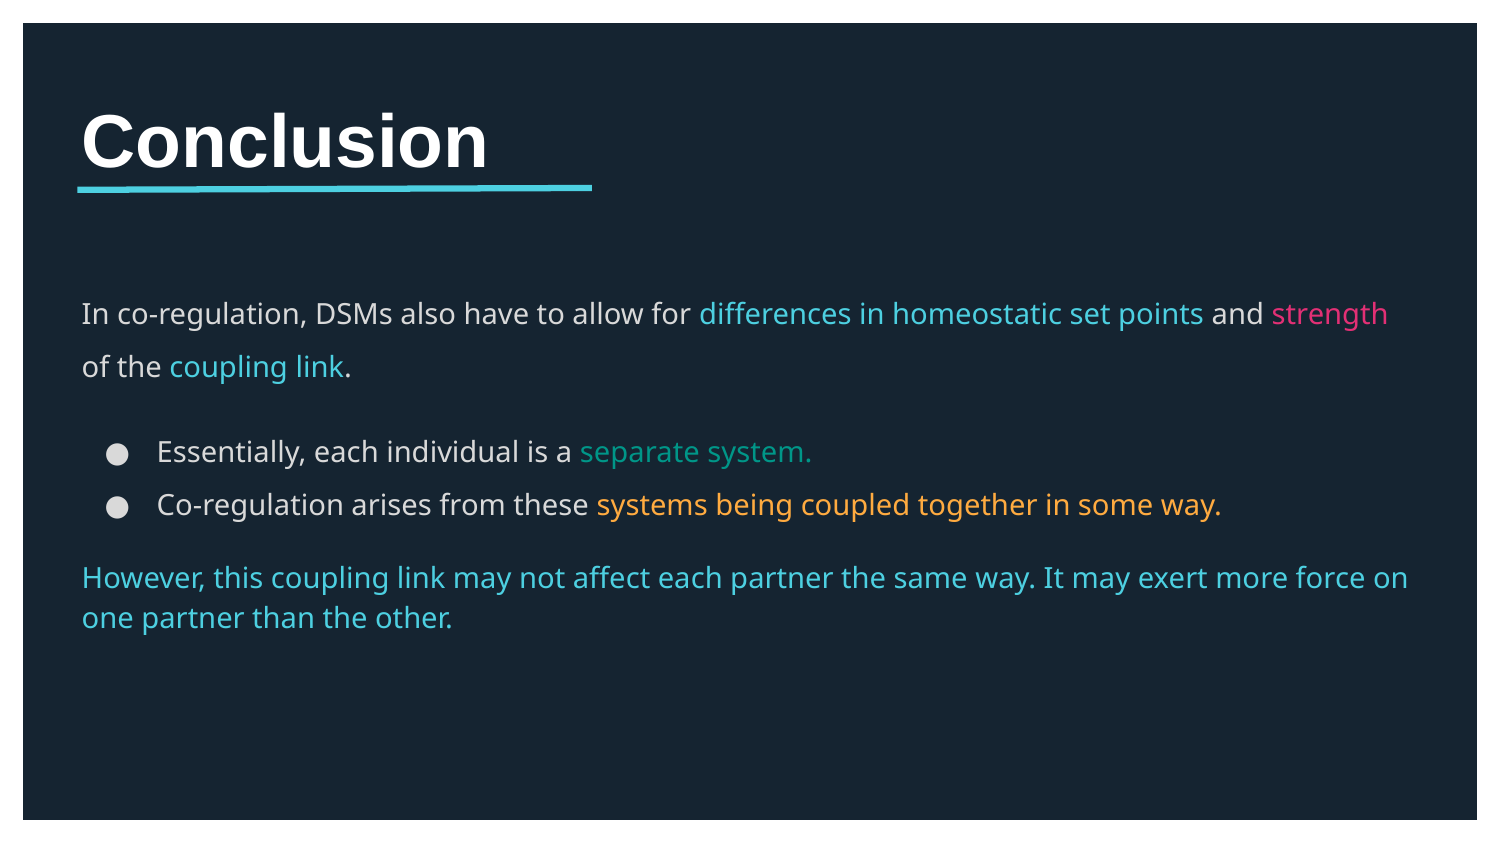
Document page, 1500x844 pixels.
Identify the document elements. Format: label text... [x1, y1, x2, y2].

title Conclusion [66, 144, 1232, 263]
text_box In co-regulation, DSMs also have to allow for differences in homeostatic set points and strength of the coupling link. Essentially, each individual is a separate system. Co-regulation arises from these systems being coupled together in some way. However, this coupling link may not affect each partner the same way. It may exert more force on one partner than the other. [66, 263, 1434, 607]
text_box [0, 0, 1500, 844]
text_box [77, 187, 593, 191]
text_box [3, 4, 1496, 839]
